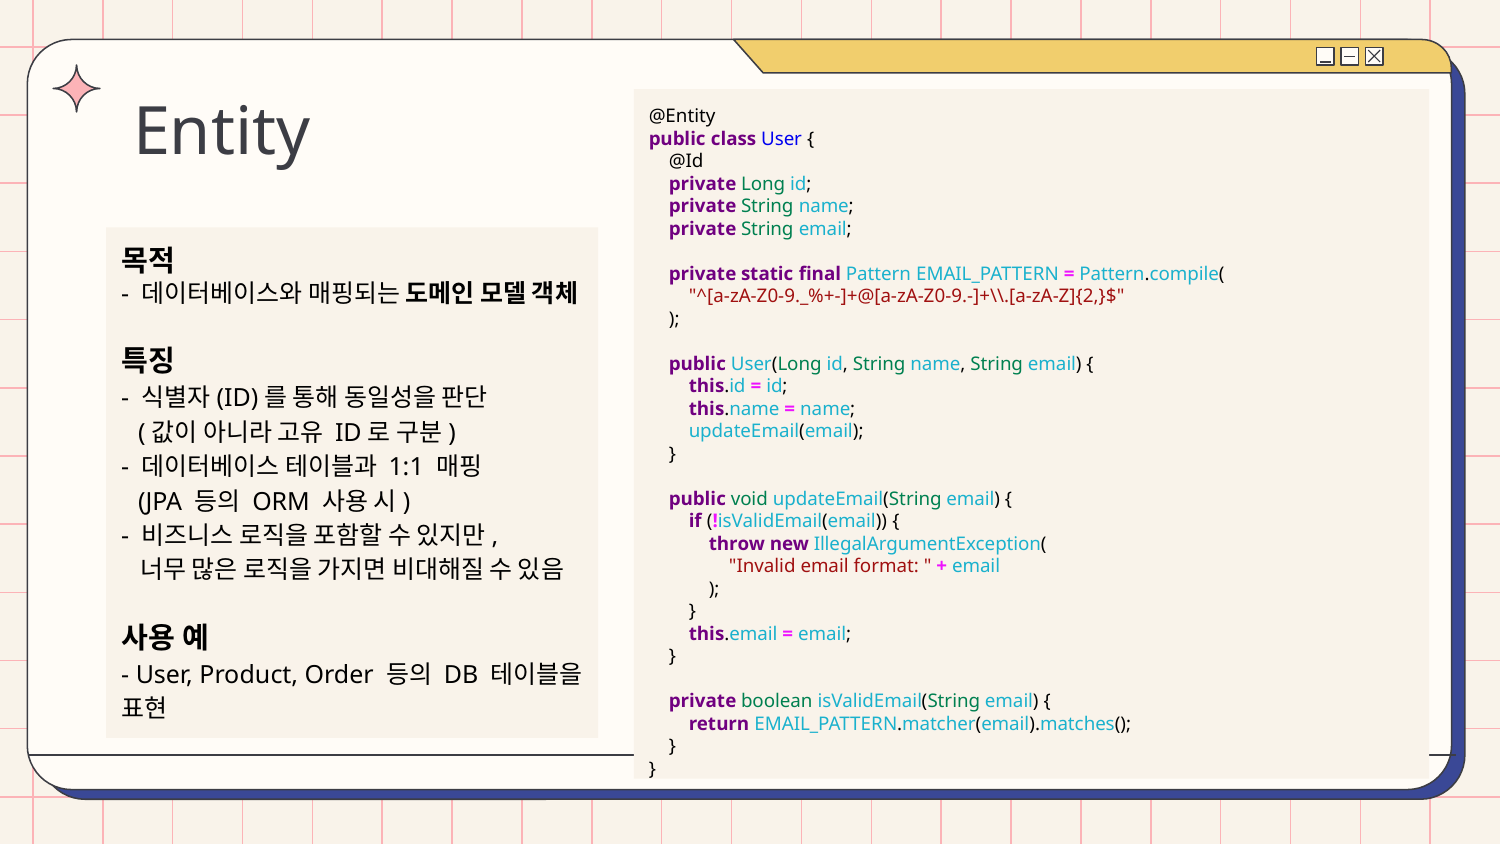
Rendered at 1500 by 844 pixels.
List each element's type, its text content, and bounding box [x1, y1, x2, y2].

title Entity [118, 72, 1382, 167]
text_box @Entity public class User { @Id private Long id; private String name; private String email; private static final Pattern EMAIL_PATTERN = Pattern.compile( "^[a-zA-Z0-9._%+-]+@[a-zA-Z0-9.-]+\\.[a-zA-Z]{2,}$" ); public User(Long id, String name, String email) { this.id = id; this.name = name; updateEmail(email); } public void updateEmail(String email) { if (!isValidEmail(email)) { throw new IllegalArgumentException( "Invalid email format: " + email ); } this.email = email; } private boolean isValidEmail(String email) { return EMAIL_PATTERN.matcher(email).matches(); } } [633, 89, 1430, 779]
text_box 목적 - 데이터베이스와 매핑되는 도메인 모델 객체 특징 - 식별자(ID)를 통해 동일성을 판단 (값이 아니라 고유 ID로 구분) - 데이터베이스 테이블과 1:1 매핑 (JPA 등의 ORM 사용 시) - 비즈니스 로직을 포함할 수 있지만, 너무 많은 로직을 가지면 비대해질 수 있음 사용 예 - User, Product, Order 등의 DB 테이블을 표현 [106, 227, 599, 738]
